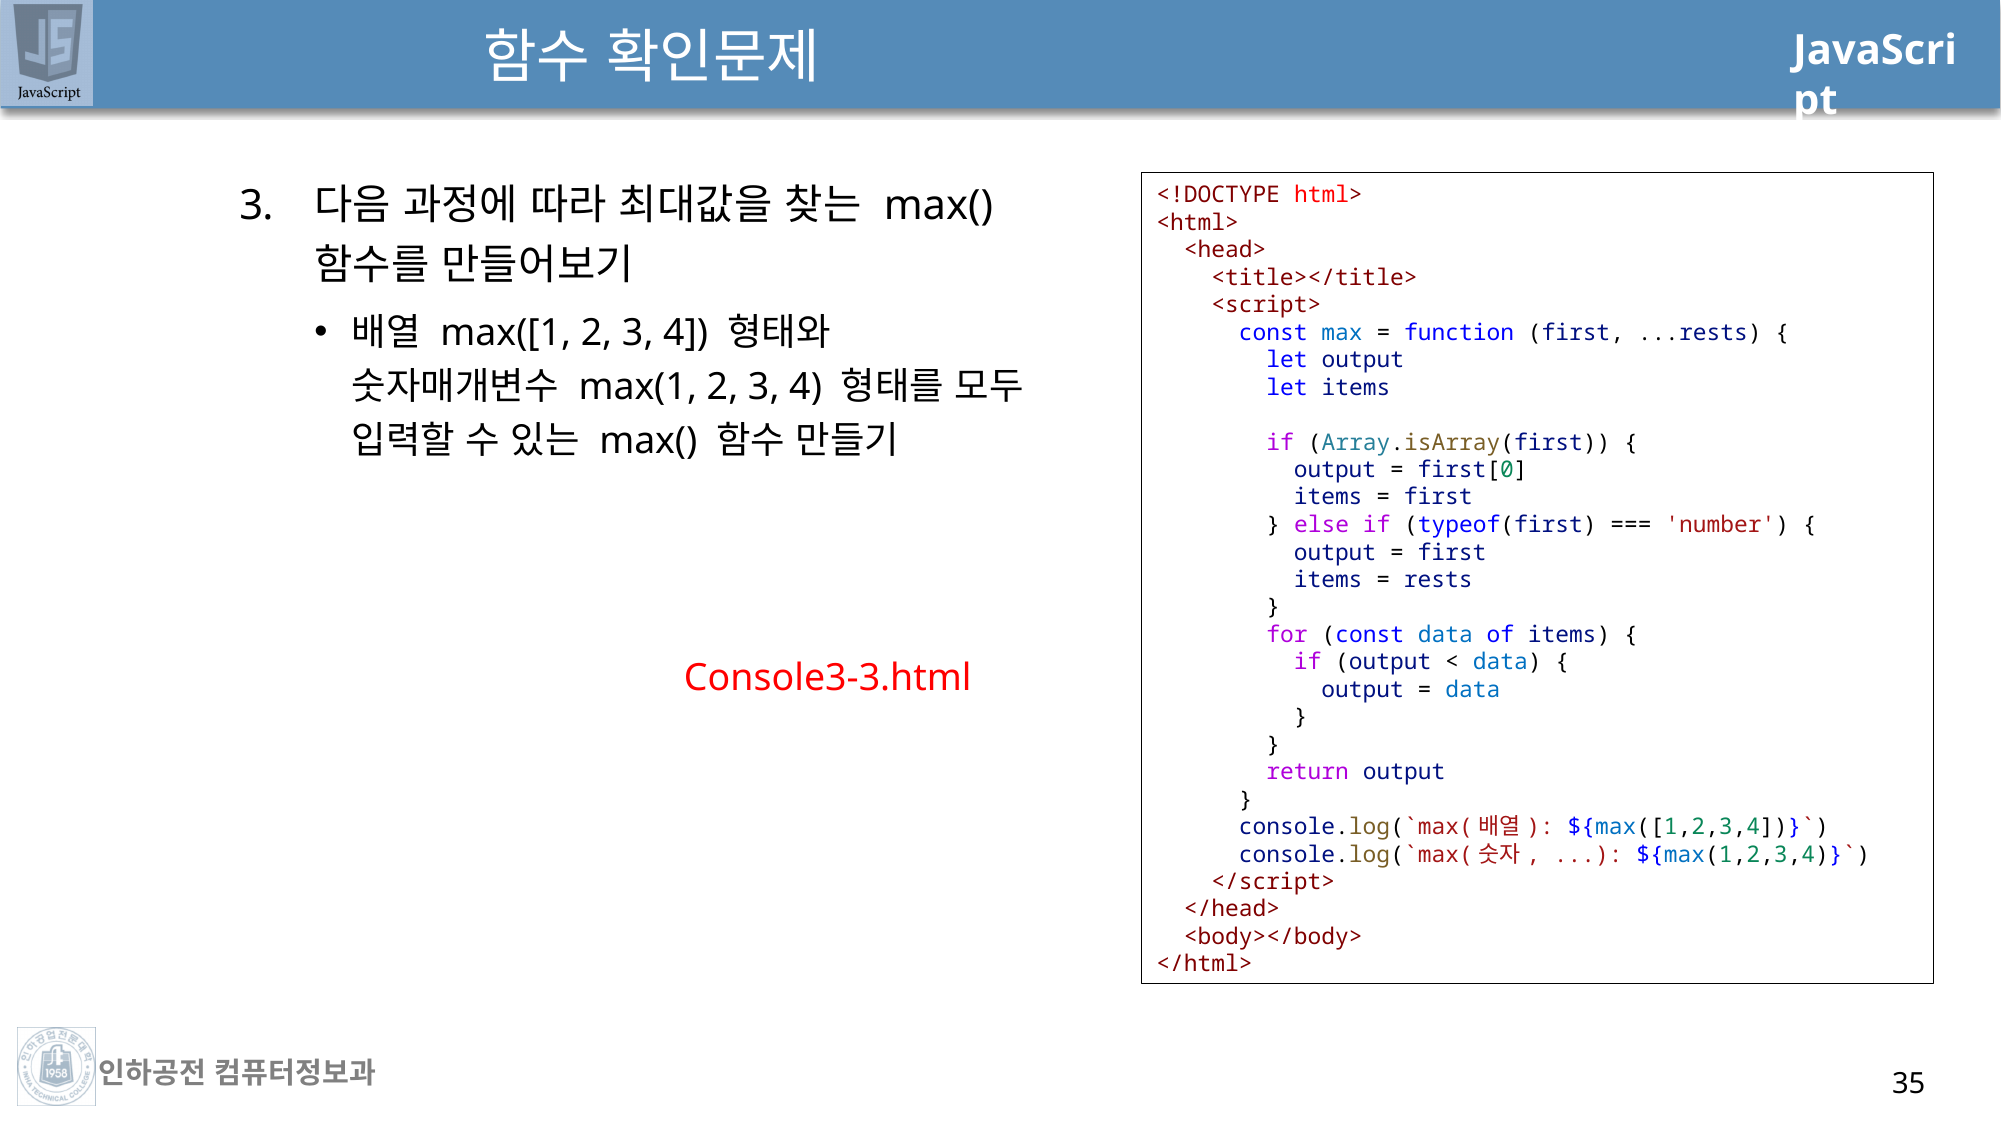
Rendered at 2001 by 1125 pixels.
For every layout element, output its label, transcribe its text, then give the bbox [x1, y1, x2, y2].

text_box Console3-3.html [669, 645, 1000, 705]
title 함수 확인문제 [468, 7, 1390, 102]
text_box 다음 과정에 따라 최대값을 찾는 max() 함수를 만들어보기 배열 max([1, 2, 3, 4]) 형태와 숫자매개변수 max(1, 2, 3, 4) 형태를 모두 입력할 수 있는 max() 함수 만들기 [149, 160, 1071, 981]
text_box <!DOCTYPE html> <html> <head> <title></title> <script> const max = function (first, ...rests) { let output let items if (Array.isArray(first)) { output = first[0] items = first } else if (typeof(first) === 'number') { output = first items = rests } for (const data of items) { if (output < data) { output = data } } return output } console.log(`max(배열): ${max([1,2,3,4])}`) console.log(`max(숫자, ...): ${max(1,2,3,4)}`) </script> </head> <body></body> </html> [1140, 171, 1935, 985]
